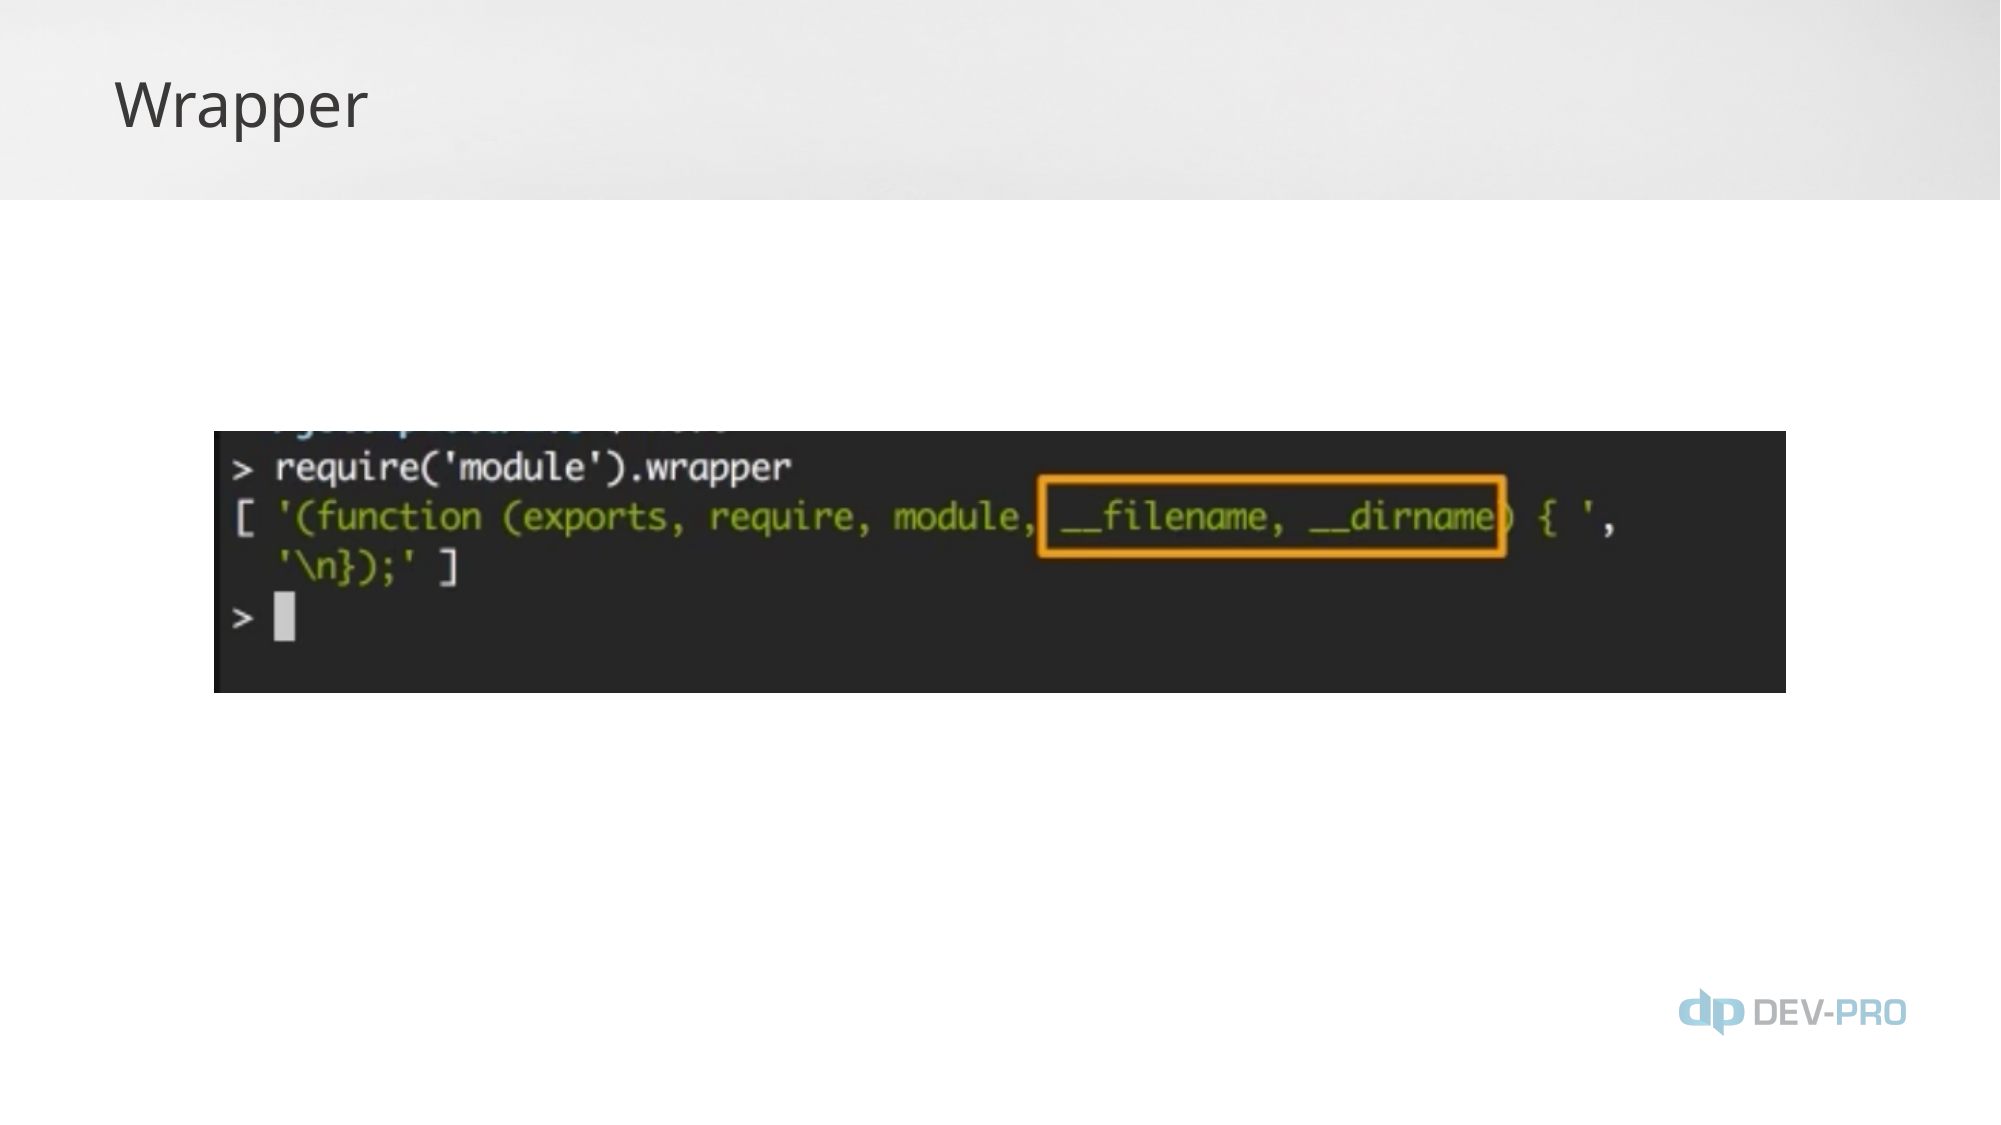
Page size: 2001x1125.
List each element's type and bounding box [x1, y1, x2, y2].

picture [213, 431, 1787, 694]
picture [1679, 988, 1906, 1036]
picture [0, 0, 2000, 200]
